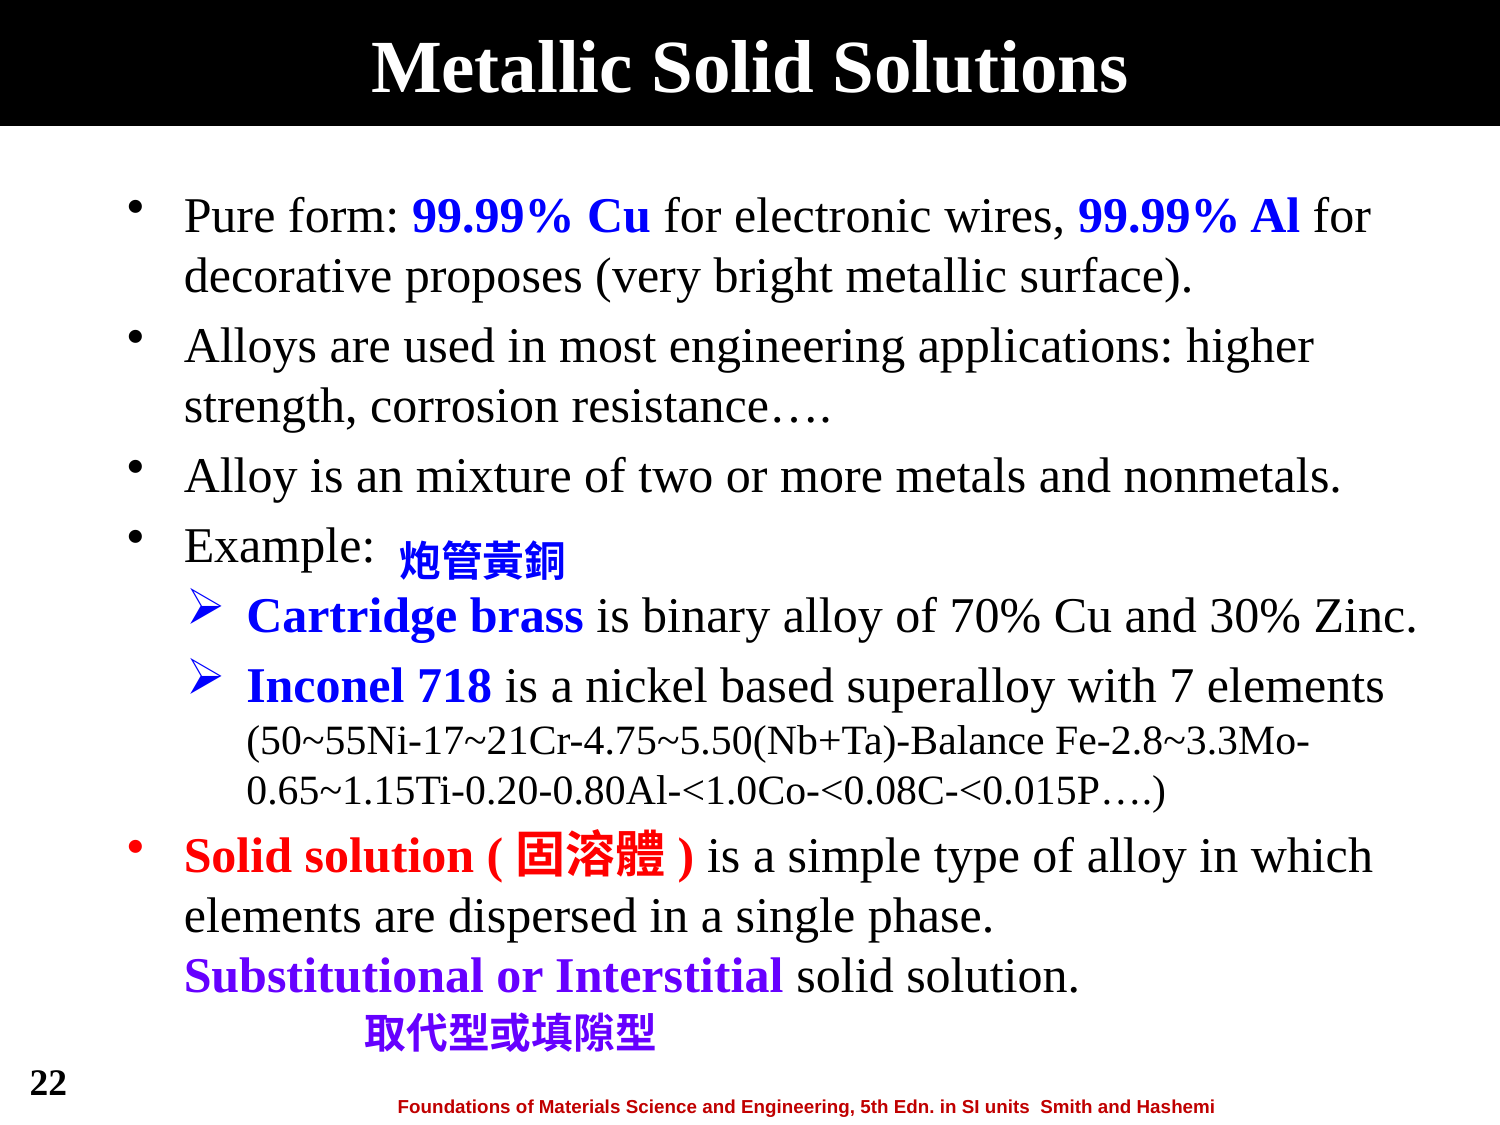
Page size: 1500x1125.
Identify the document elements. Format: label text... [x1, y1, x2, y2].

list Pure form: 99.99% Cu for electronic wires, 99.99% Al for decorative proposes (very bright metallic surface). Alloys are used in most engineering applications: higher strength, corrosion resistance…. Alloy is an mixture of two or more metals and nonmetals. Example: Cartridge brass is binary alloy of 70% Cu and 30% Zinc. Inconel 718 is a nickel based superalloy with 7 elements (50~55Ni-17~21Cr-4.75~5.50(Nb+Ta)-Balance Fe-2.8~3.3Mo-0.65~1.15Ti-0.20-0.80Al-<1.0Co-<0.08C-<0.015P….) Solid solution (固溶體) is a simple type of alloy in which elements are dispersed in a single phase. Substitutional or Interstitial solid solution. [112, 174, 1436, 1071]
text_box 取代型或填隙型 [349, 999, 672, 1065]
slide_number 22 [0, 1049, 83, 1125]
text_box 炮管黃銅 [384, 527, 582, 592]
title Metallic Solid Solutions [0, 0, 1500, 126]
